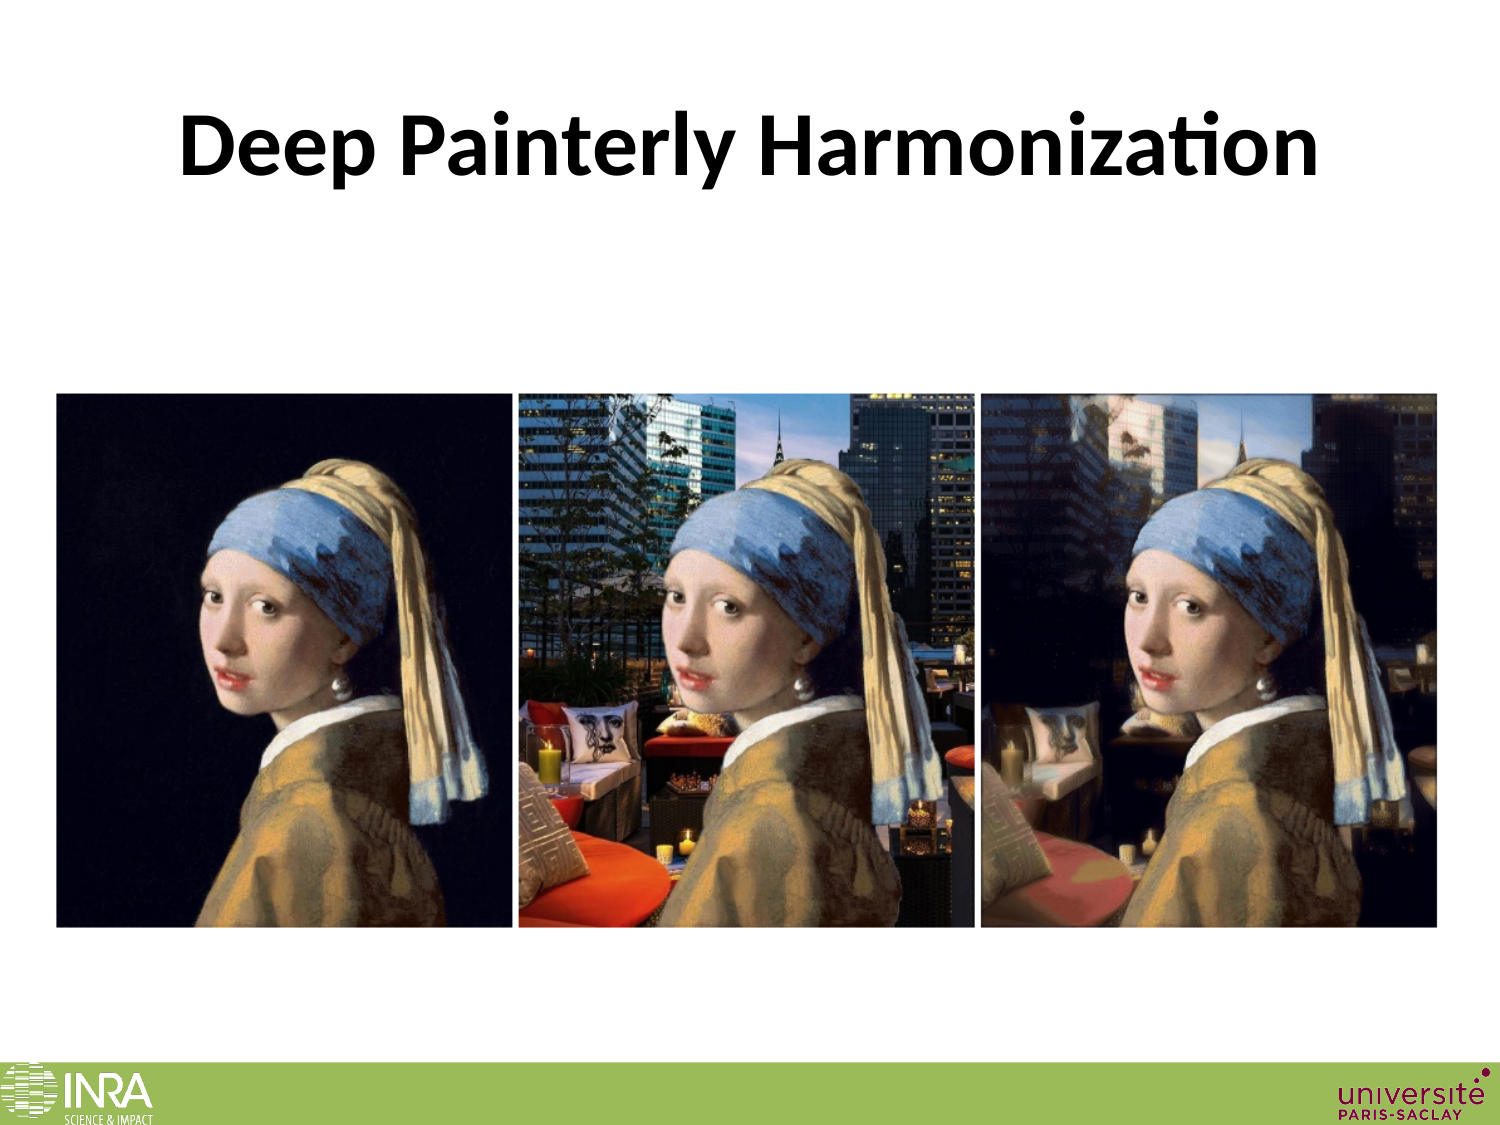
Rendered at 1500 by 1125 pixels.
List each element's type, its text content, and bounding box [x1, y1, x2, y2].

picture [0, 1062, 153, 1125]
title Deep Painterly Harmonization [75, 45, 1425, 233]
picture [36, 374, 1464, 938]
picture [1339, 1068, 1490, 1120]
